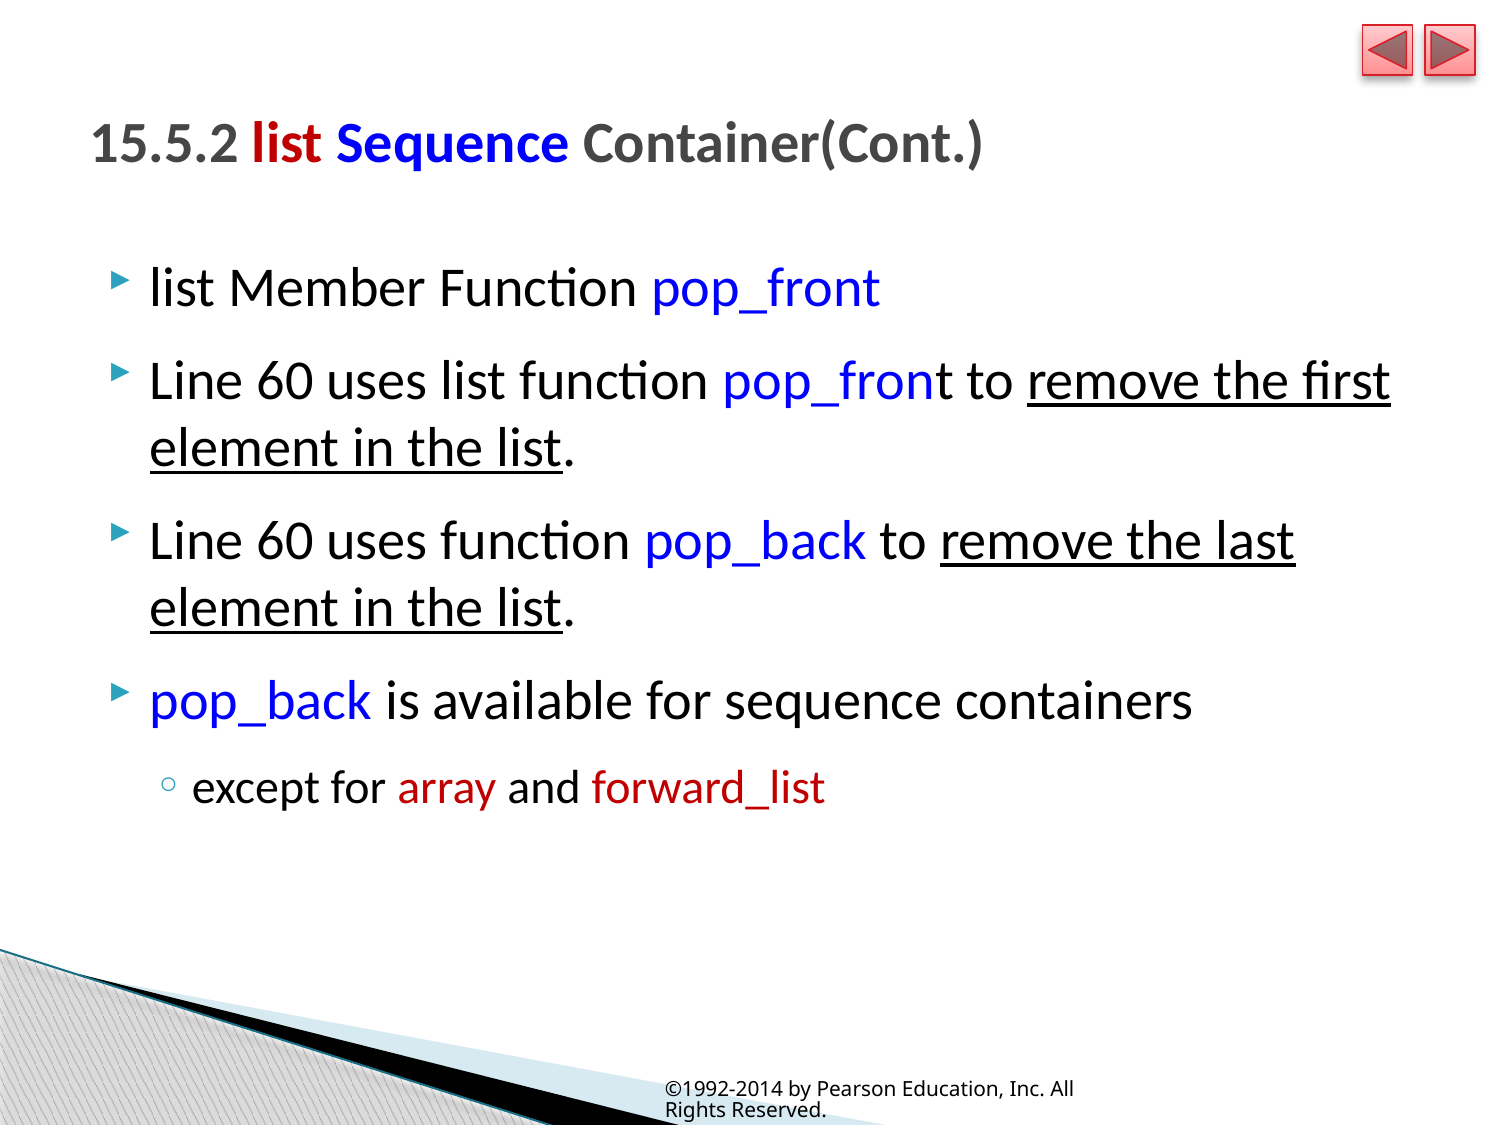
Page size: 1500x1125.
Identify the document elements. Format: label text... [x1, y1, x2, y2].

footer ©1992-2014 by Pearson Education, Inc. All Rights Reserved. [650, 1051, 1105, 1112]
title 15.5.2 list Sequence Container(Cont.) [75, 45, 1425, 233]
list list Member Function pop_front Line 60 uses list function pop_front to remove the first element in the list. Line 60 uses function pop_back to remove the last element in the list. pop_back is available for sequence containers except for array and forward_list [75, 242, 1425, 986]
